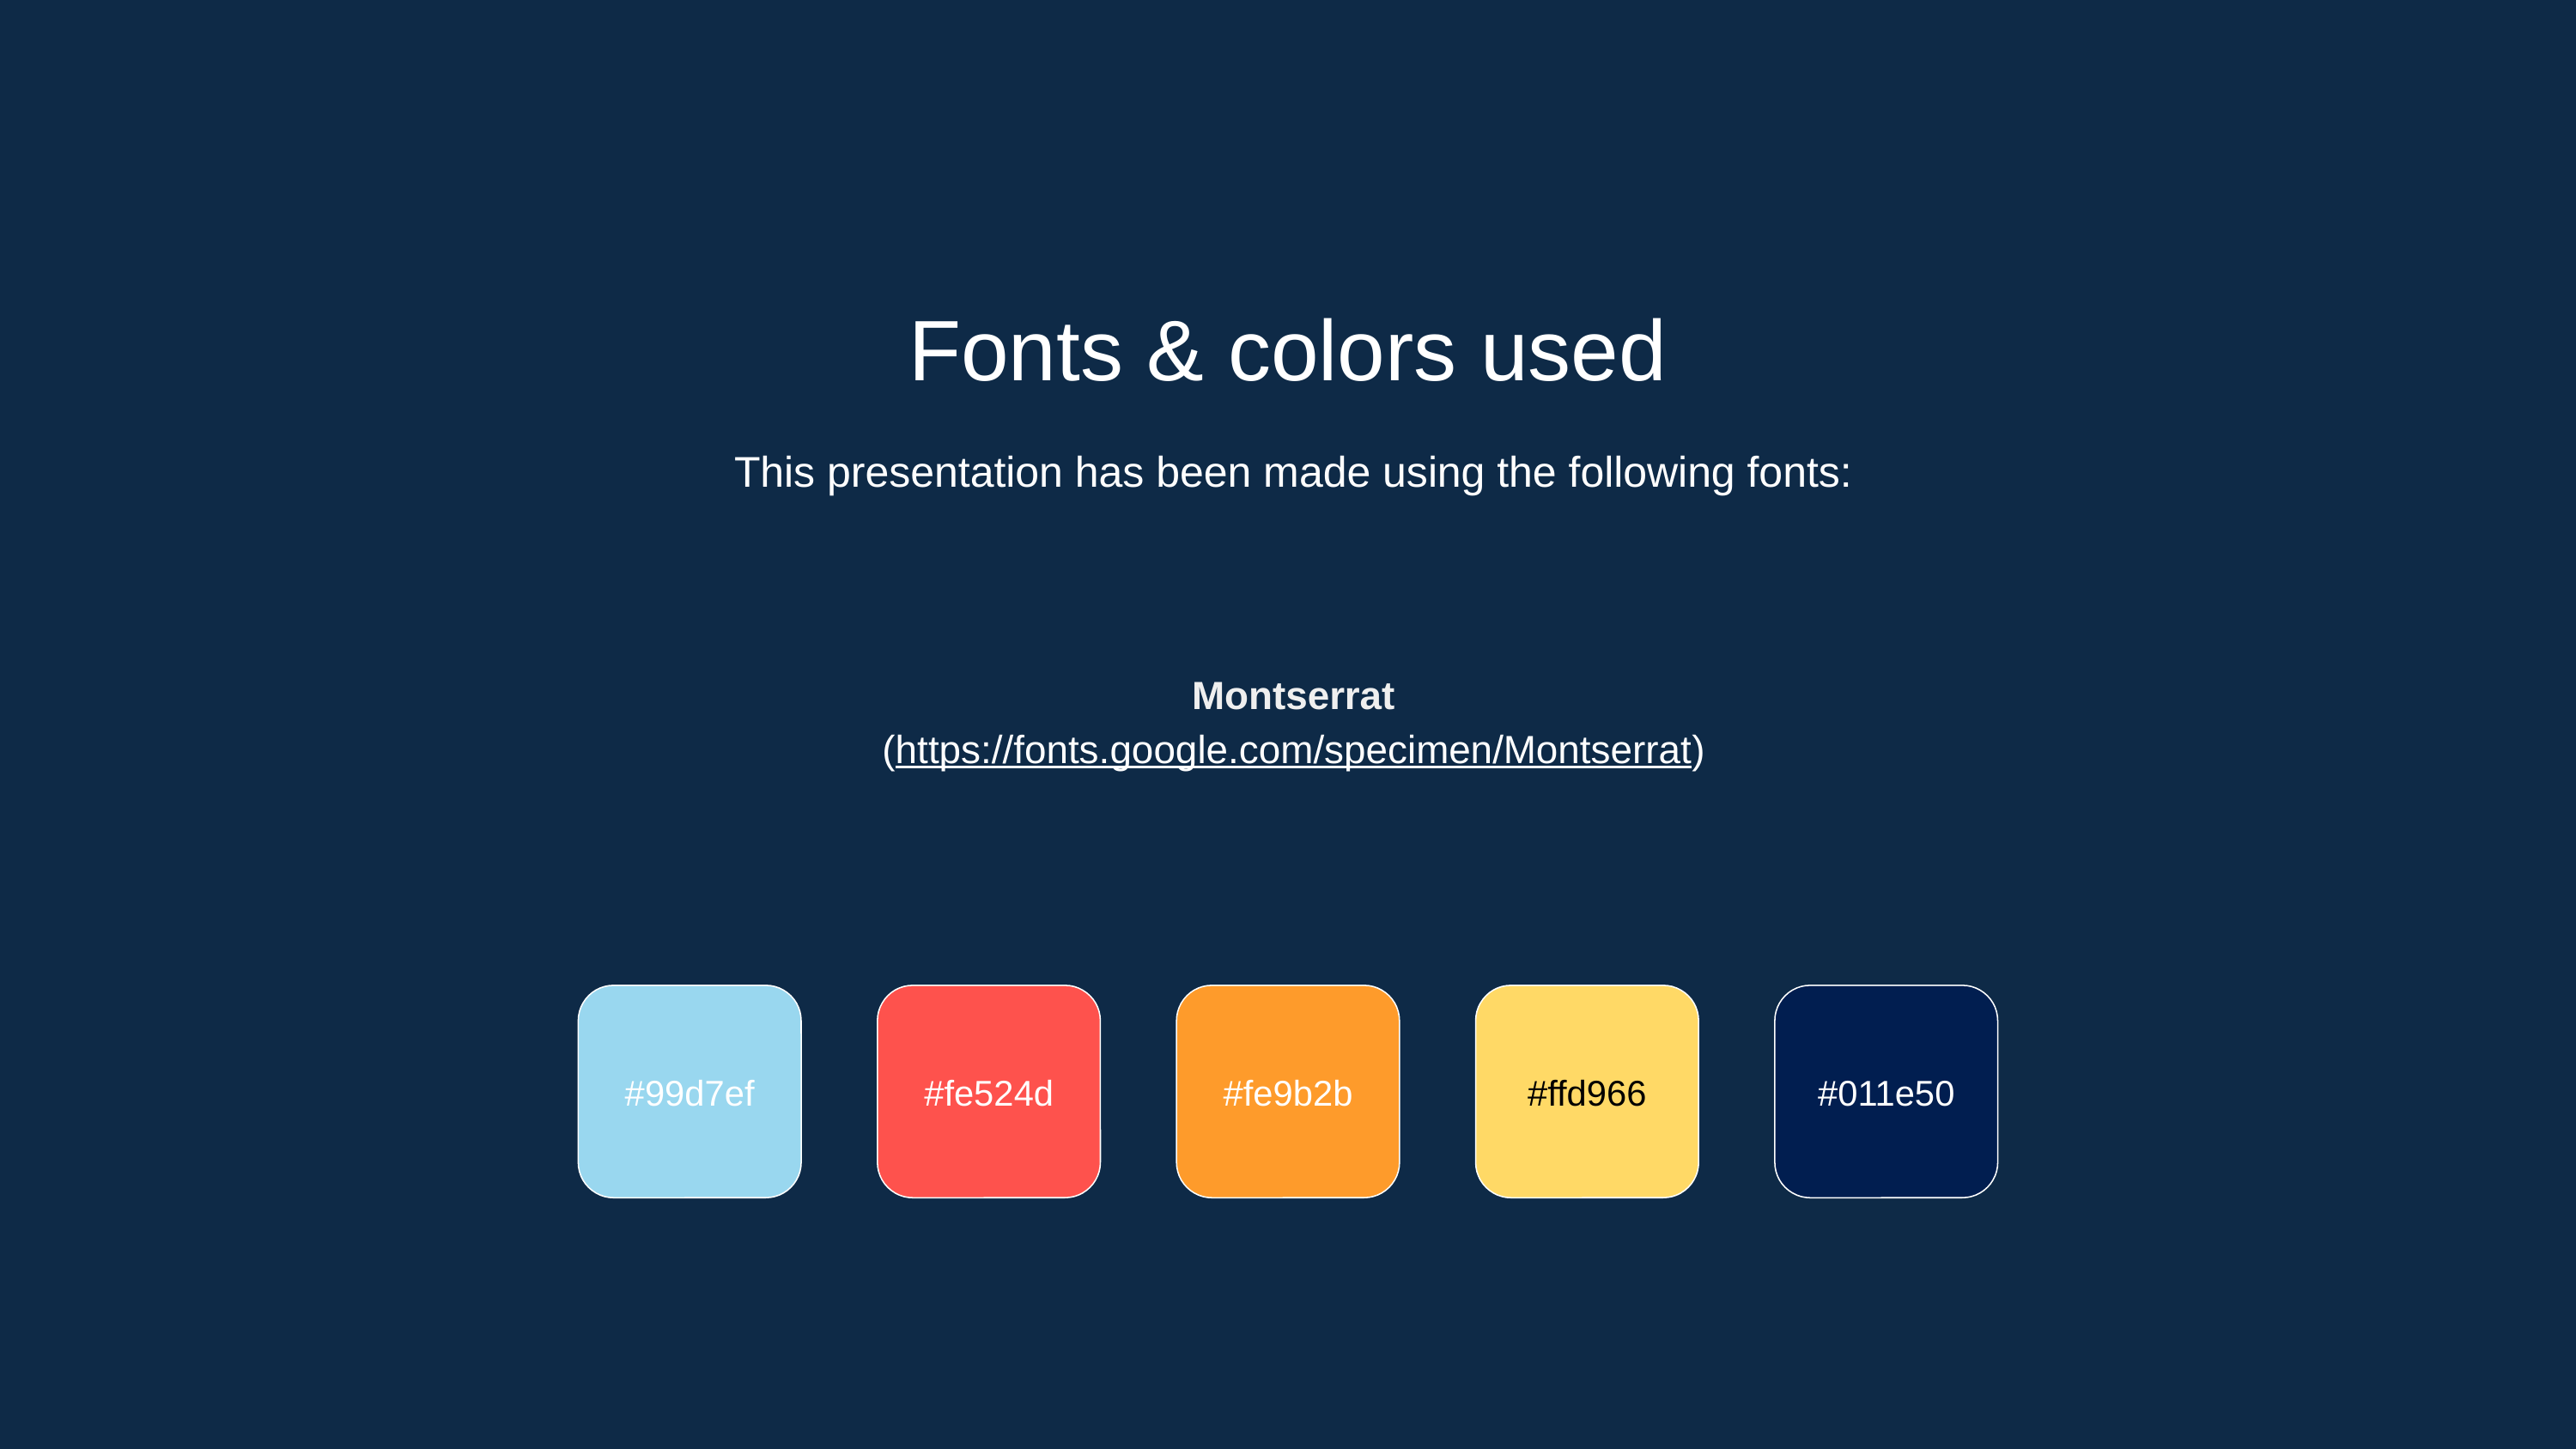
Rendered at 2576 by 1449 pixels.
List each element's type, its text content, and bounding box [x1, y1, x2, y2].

list Montserrat (https://fonts.google.com/specimen/Montserrat) [301, 540, 2287, 894]
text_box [578, 985, 1699, 1198]
title Fonts & colors used [295, 269, 2281, 405]
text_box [1774, 985, 1998, 1198]
list This presentation has been made using the following fonts: [301, 410, 2287, 535]
